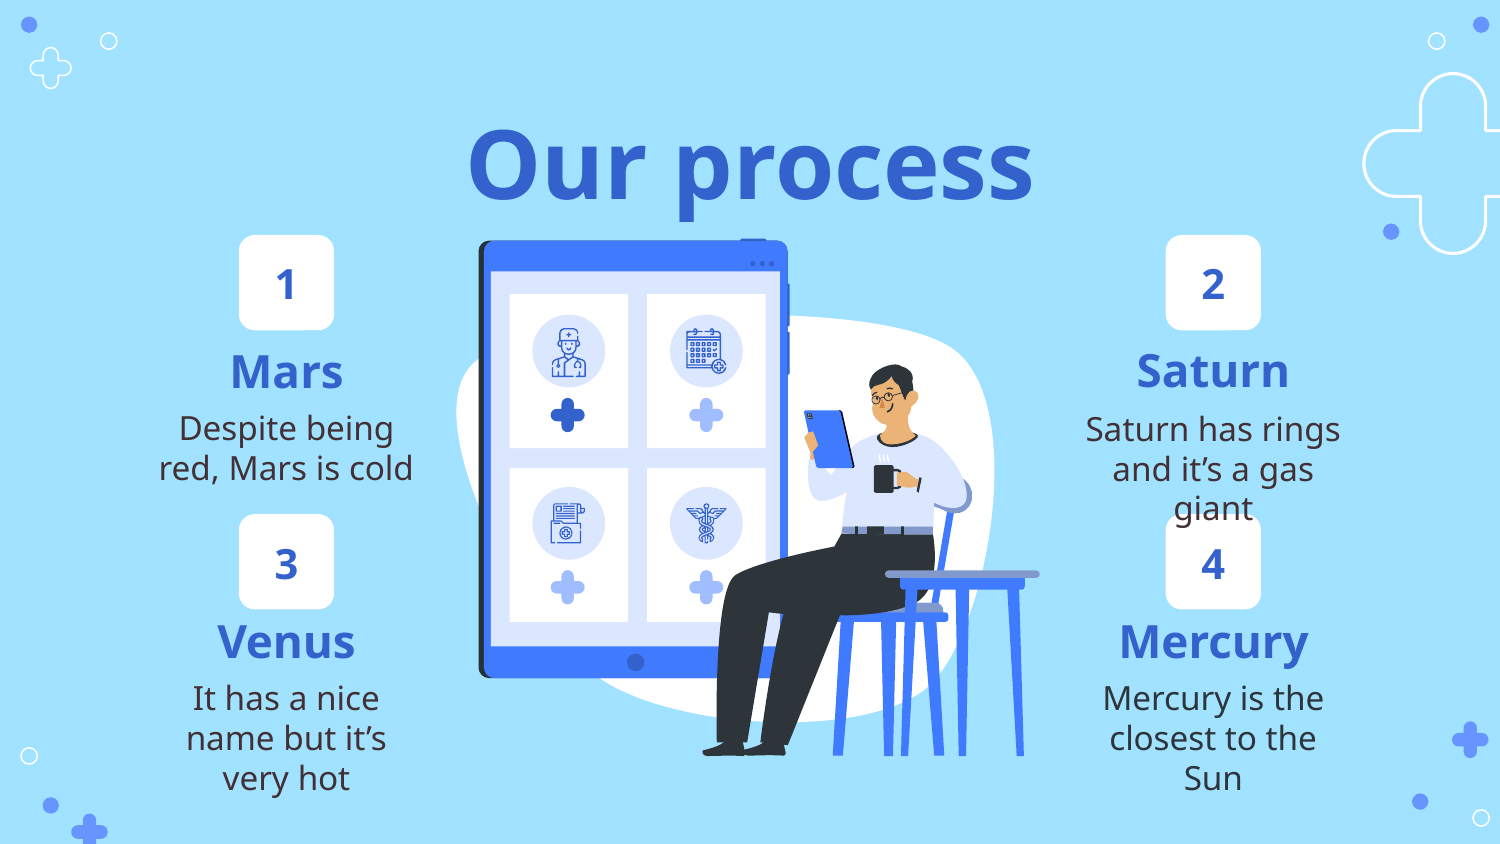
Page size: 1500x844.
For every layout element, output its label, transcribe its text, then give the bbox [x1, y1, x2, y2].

text_box Saturn has rings and it’s a gas giant [1065, 413, 1362, 488]
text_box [456, 238, 1041, 757]
text_box [238, 514, 335, 610]
text_box 1 [257, 250, 316, 315]
text_box [680, 207, 693, 221]
text_box Despite being red, Mars is cold [138, 413, 435, 488]
text_box Mercury [1065, 618, 1362, 683]
text_box [1165, 514, 1262, 610]
text_box Saturn [1065, 347, 1362, 413]
title Our process [116, 88, 1383, 207]
text_box 2 [1184, 250, 1243, 315]
text_box [238, 234, 335, 331]
text_box Mercury is the closest to the Sun [1065, 683, 1362, 758]
text_box Venus [138, 618, 435, 683]
text_box [1165, 234, 1262, 331]
text_box [267, 772, 287, 797]
text_box Mars [138, 348, 435, 413]
text_box It has a nice name but it’s very hot [138, 683, 435, 758]
text_box 3 [257, 530, 316, 595]
text_box [224, 773, 238, 789]
text_box 4 [1184, 530, 1243, 595]
